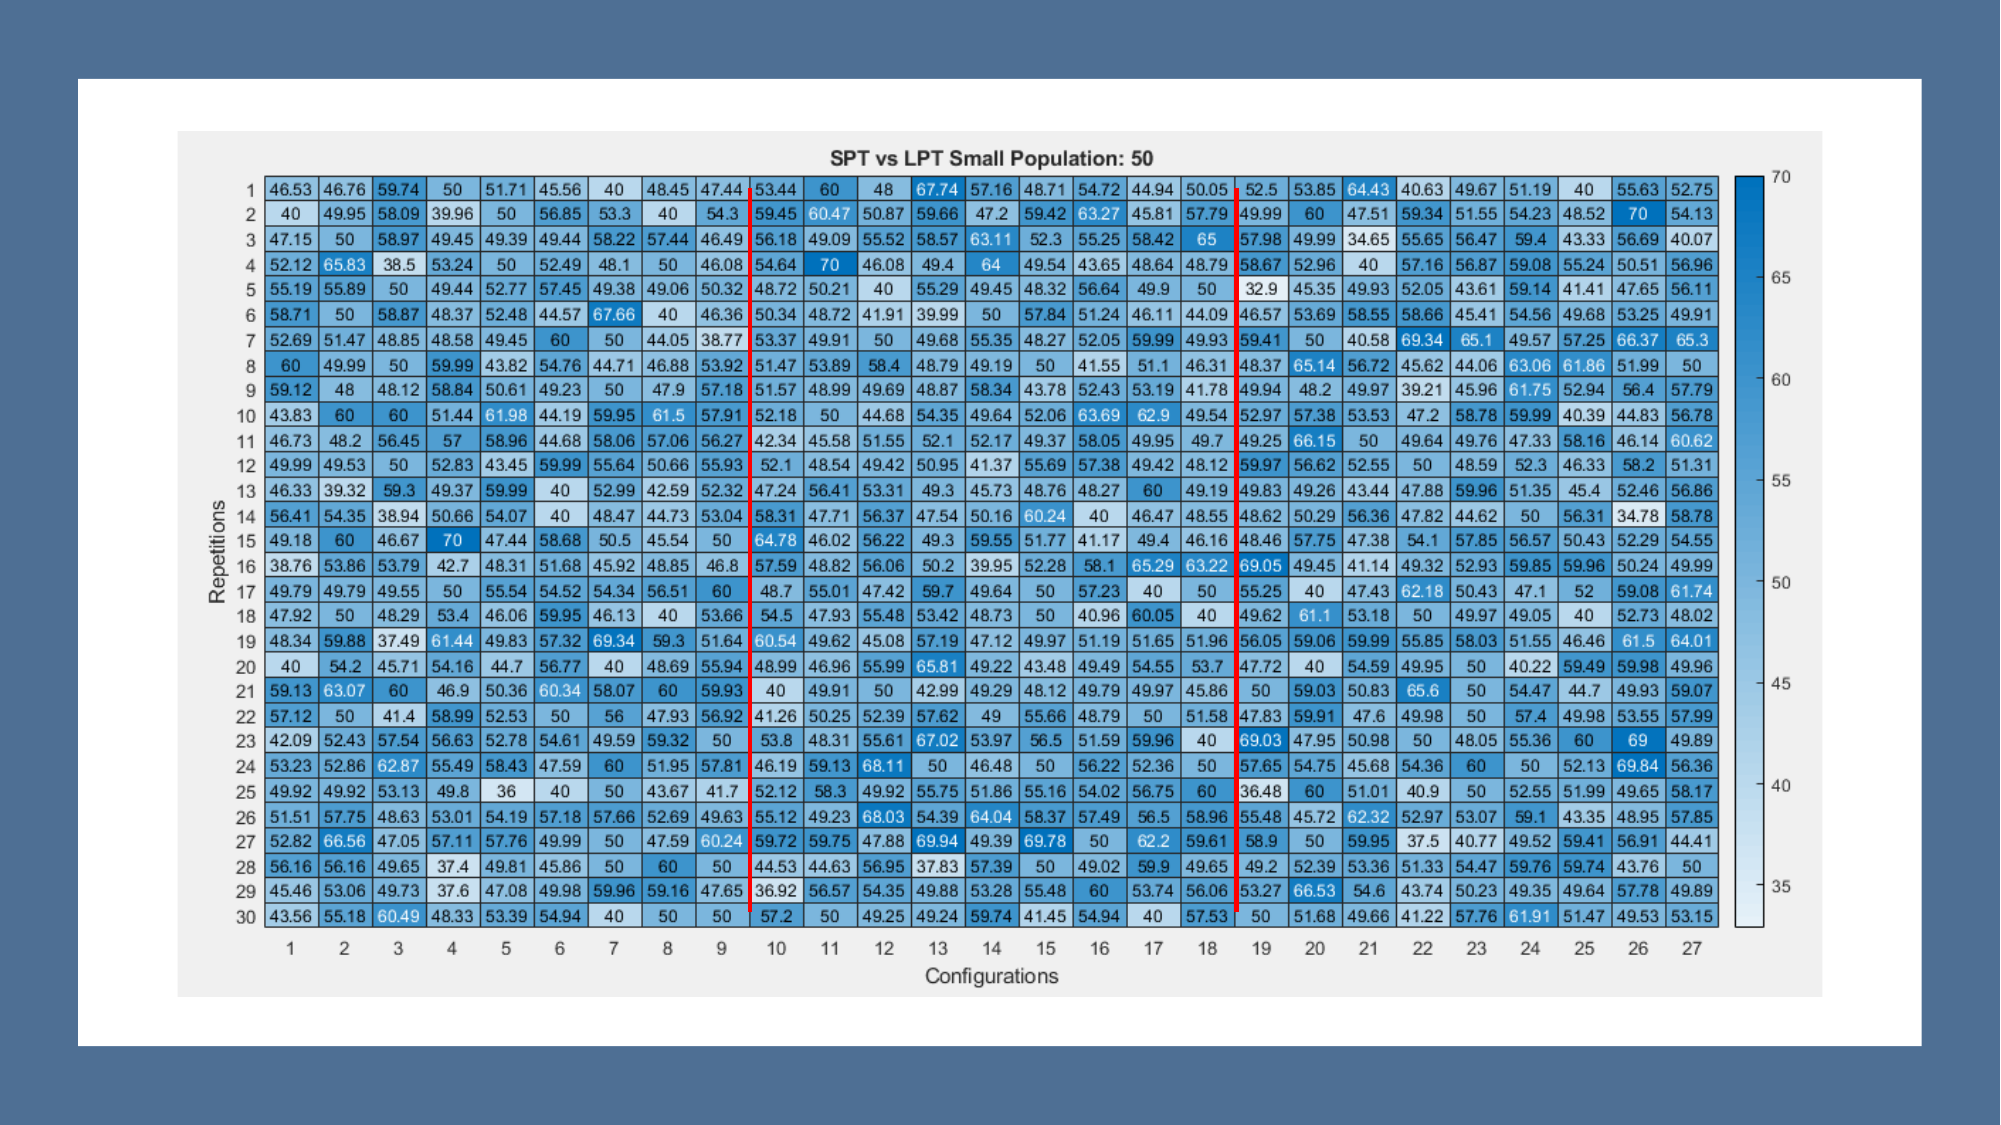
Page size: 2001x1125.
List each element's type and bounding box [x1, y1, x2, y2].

text_box [0, 0, 2000, 1125]
list [176, 130, 1823, 997]
text_box [77, 77, 1923, 1048]
